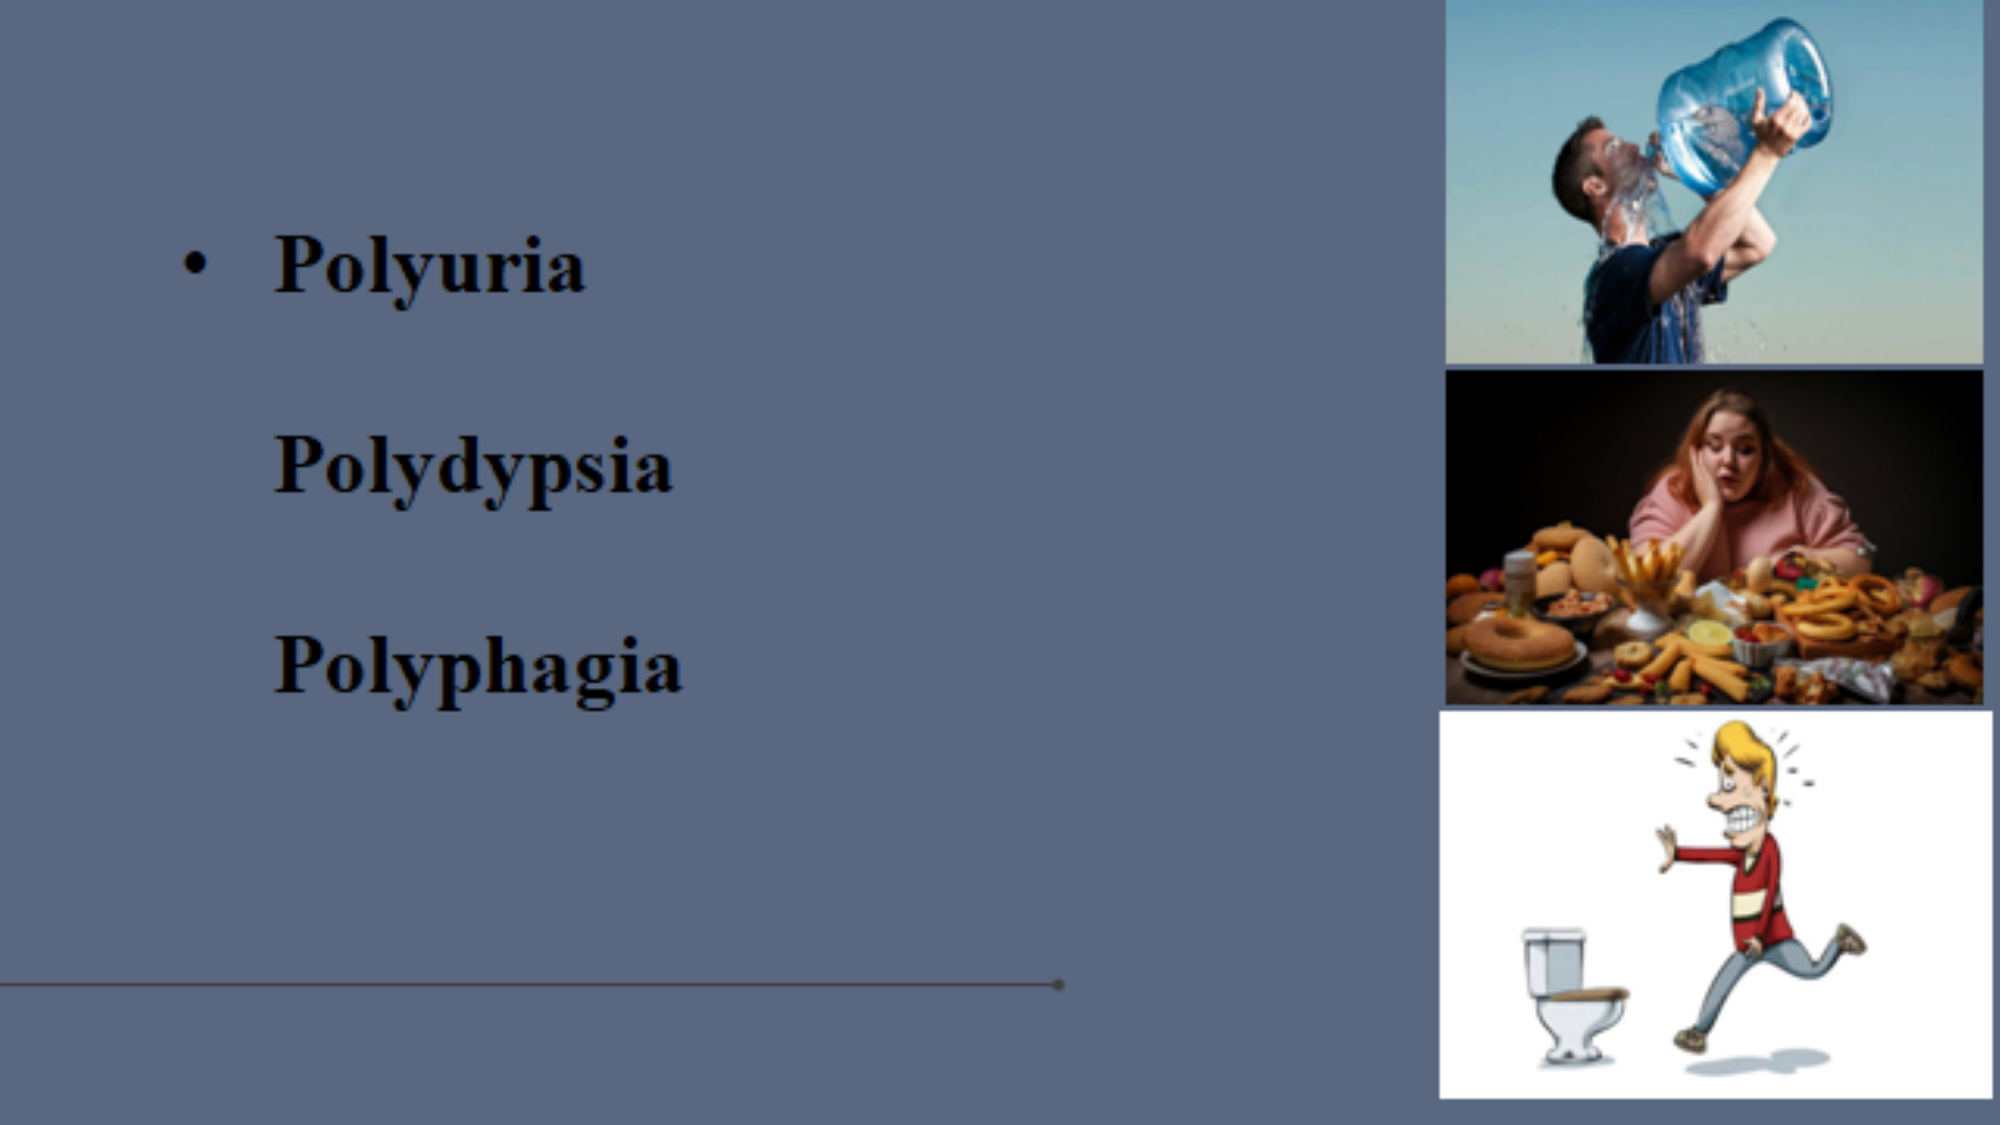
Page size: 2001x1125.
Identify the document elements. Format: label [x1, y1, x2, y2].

list [0, 0, 2000, 1125]
